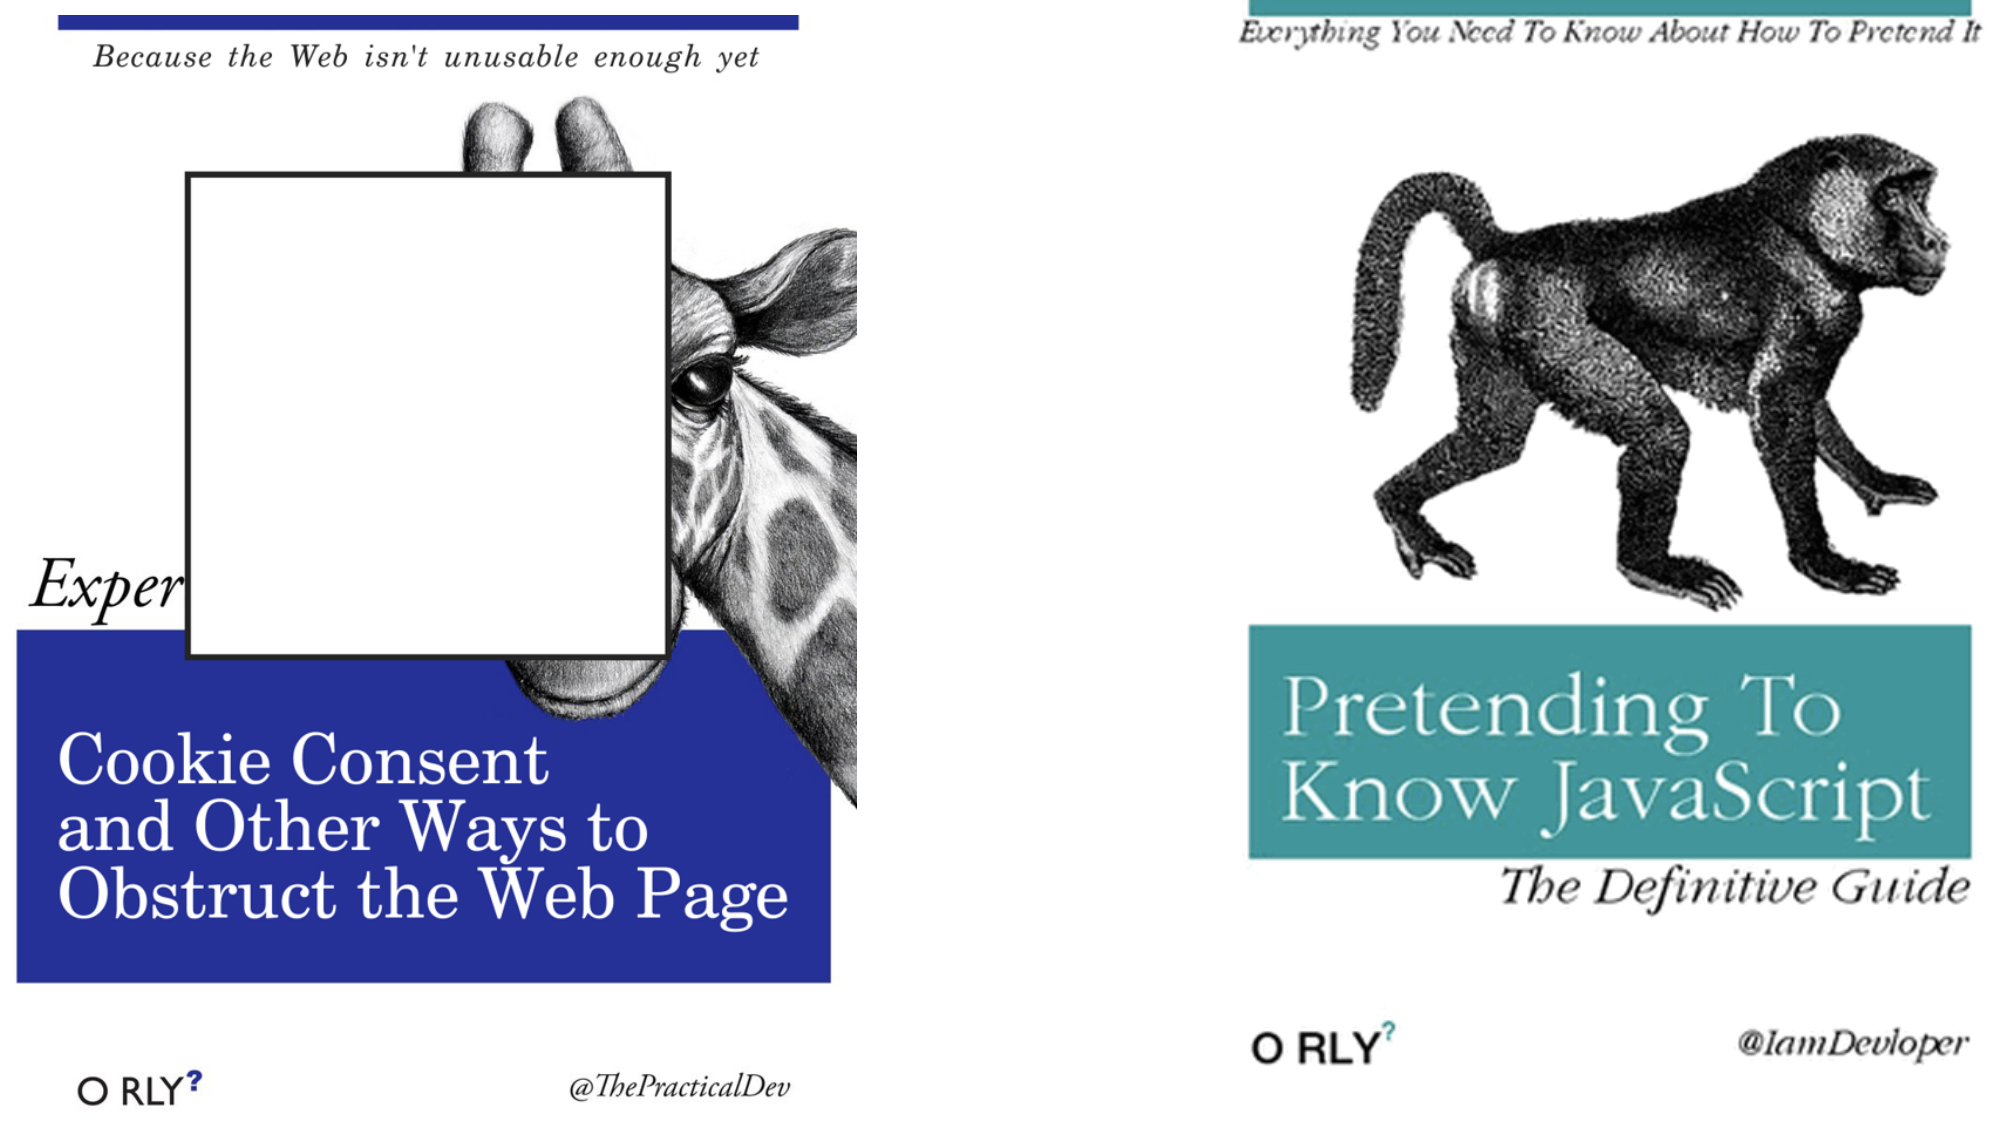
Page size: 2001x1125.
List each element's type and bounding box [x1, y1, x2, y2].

picture [1218, 0, 2000, 1094]
picture [0, 15, 857, 1125]
